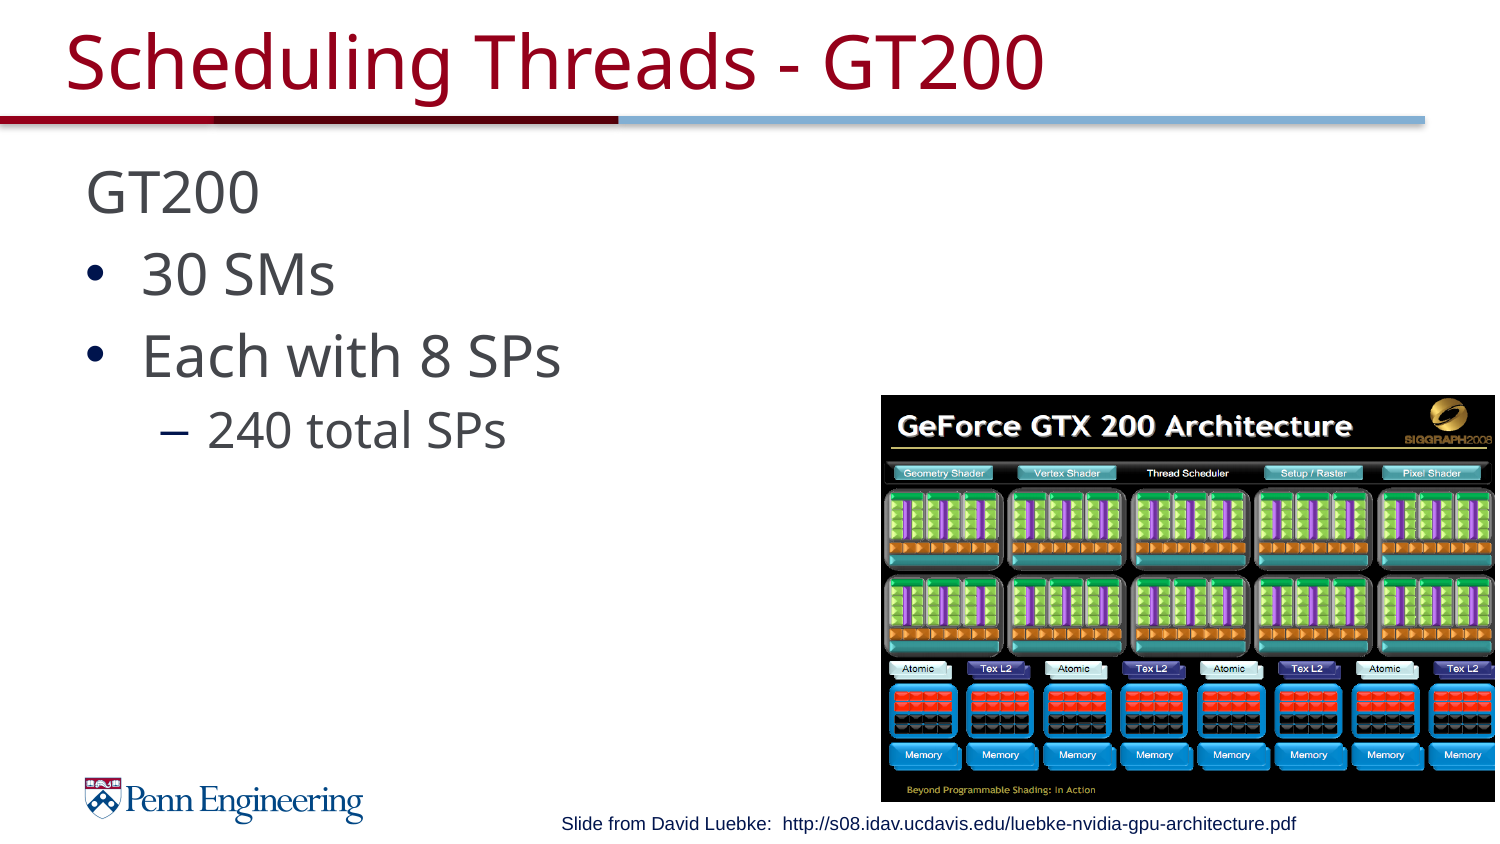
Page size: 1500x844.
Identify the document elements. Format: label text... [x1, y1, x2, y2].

list GT200 30 SMs Each with 8 SPs 240 total SPs [70, 148, 1421, 754]
picture [1434, 703, 1491, 711]
title Scheduling Threads - GT200 [50, 2, 1401, 117]
picture [1434, 716, 1491, 723]
picture [1434, 726, 1491, 734]
picture [1446, 753, 1460, 758]
text_box Slide from David Luebke: http://s08.idav.ucdavis.edu/luebke-nvidia-gpu-architecture.pdf [187, 806, 1313, 841]
picture [880, 394, 1495, 802]
picture [75, 770, 372, 828]
picture [1433, 744, 1495, 750]
